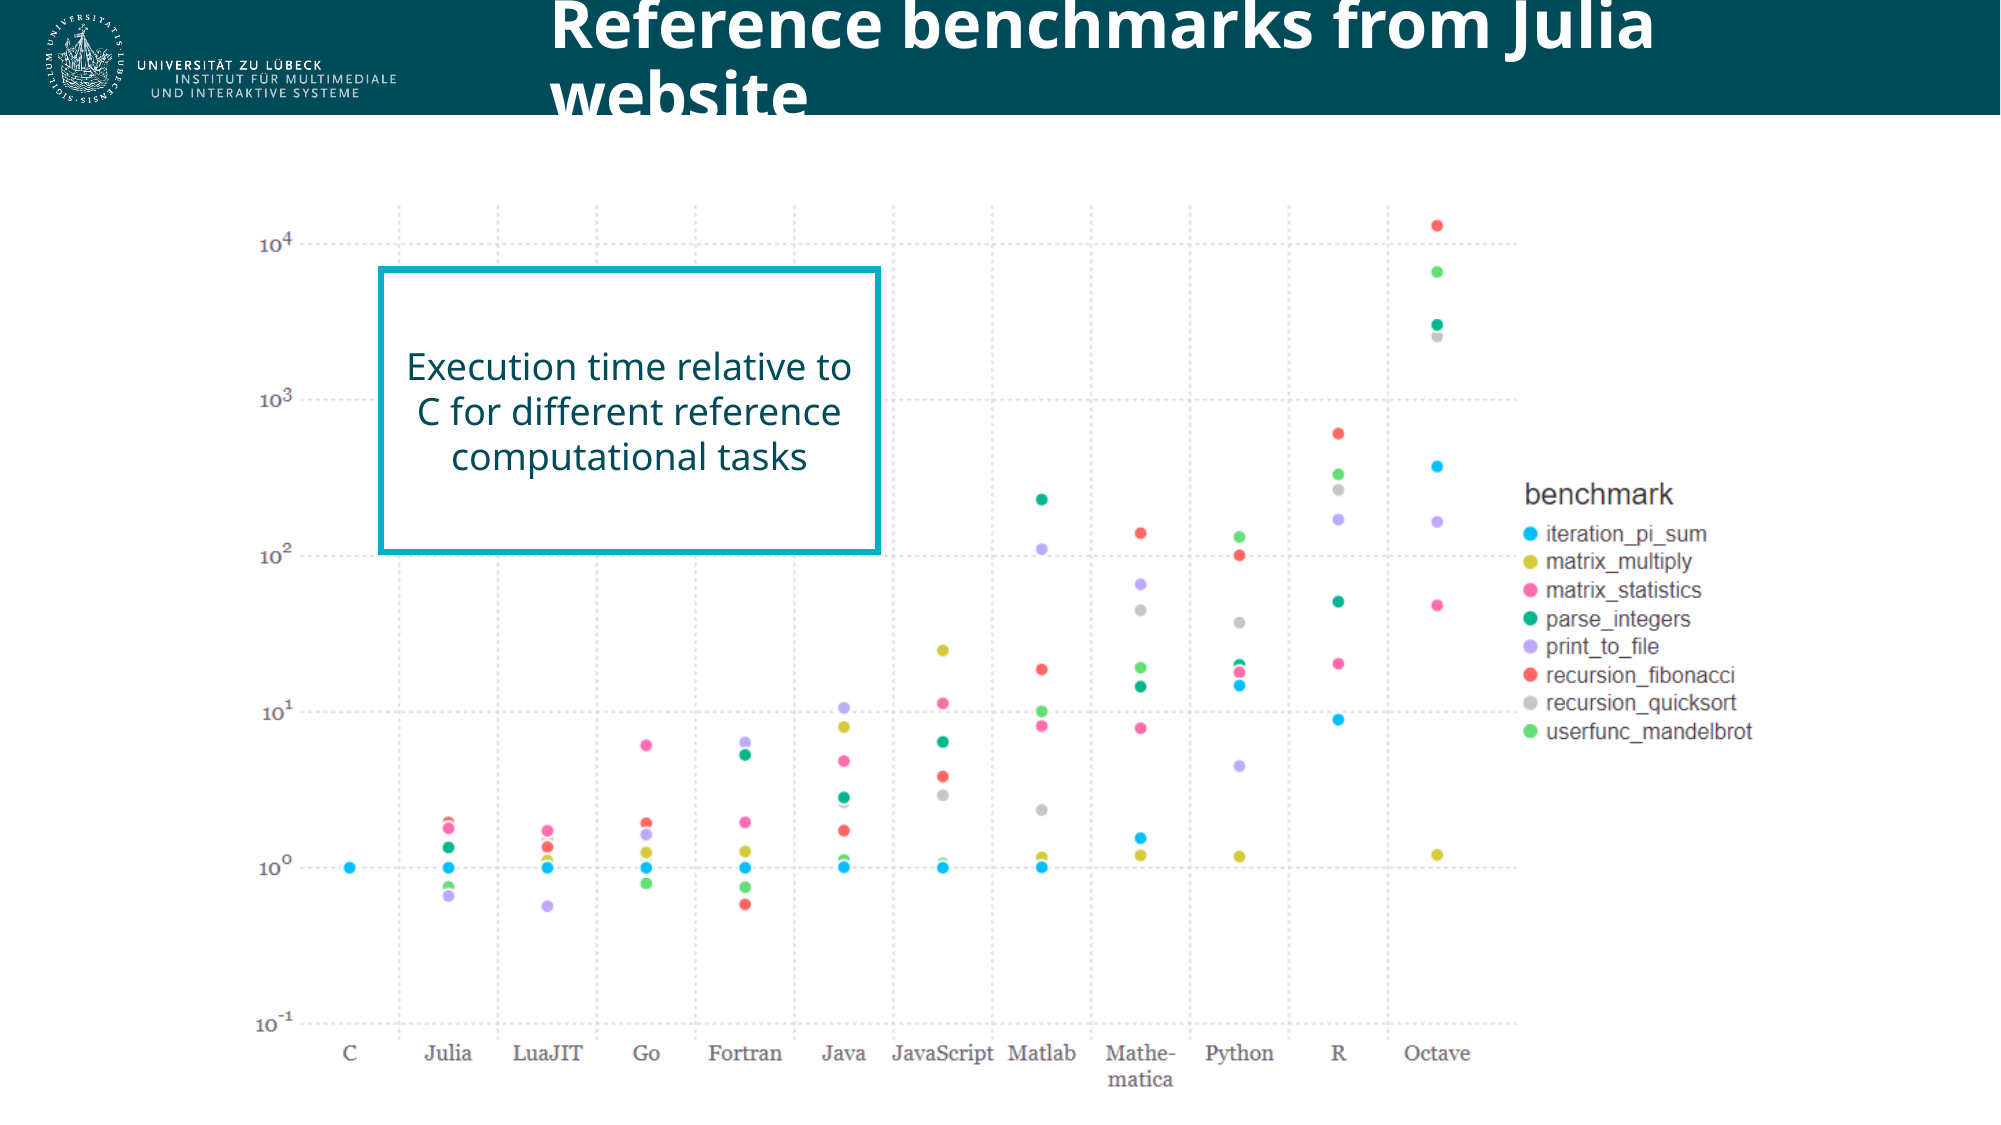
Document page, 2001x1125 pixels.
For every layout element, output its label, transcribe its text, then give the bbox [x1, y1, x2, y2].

picture [46, 14, 397, 103]
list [235, 204, 1764, 1110]
title Reference benchmarks from Julia website [534, 5, 1947, 120]
